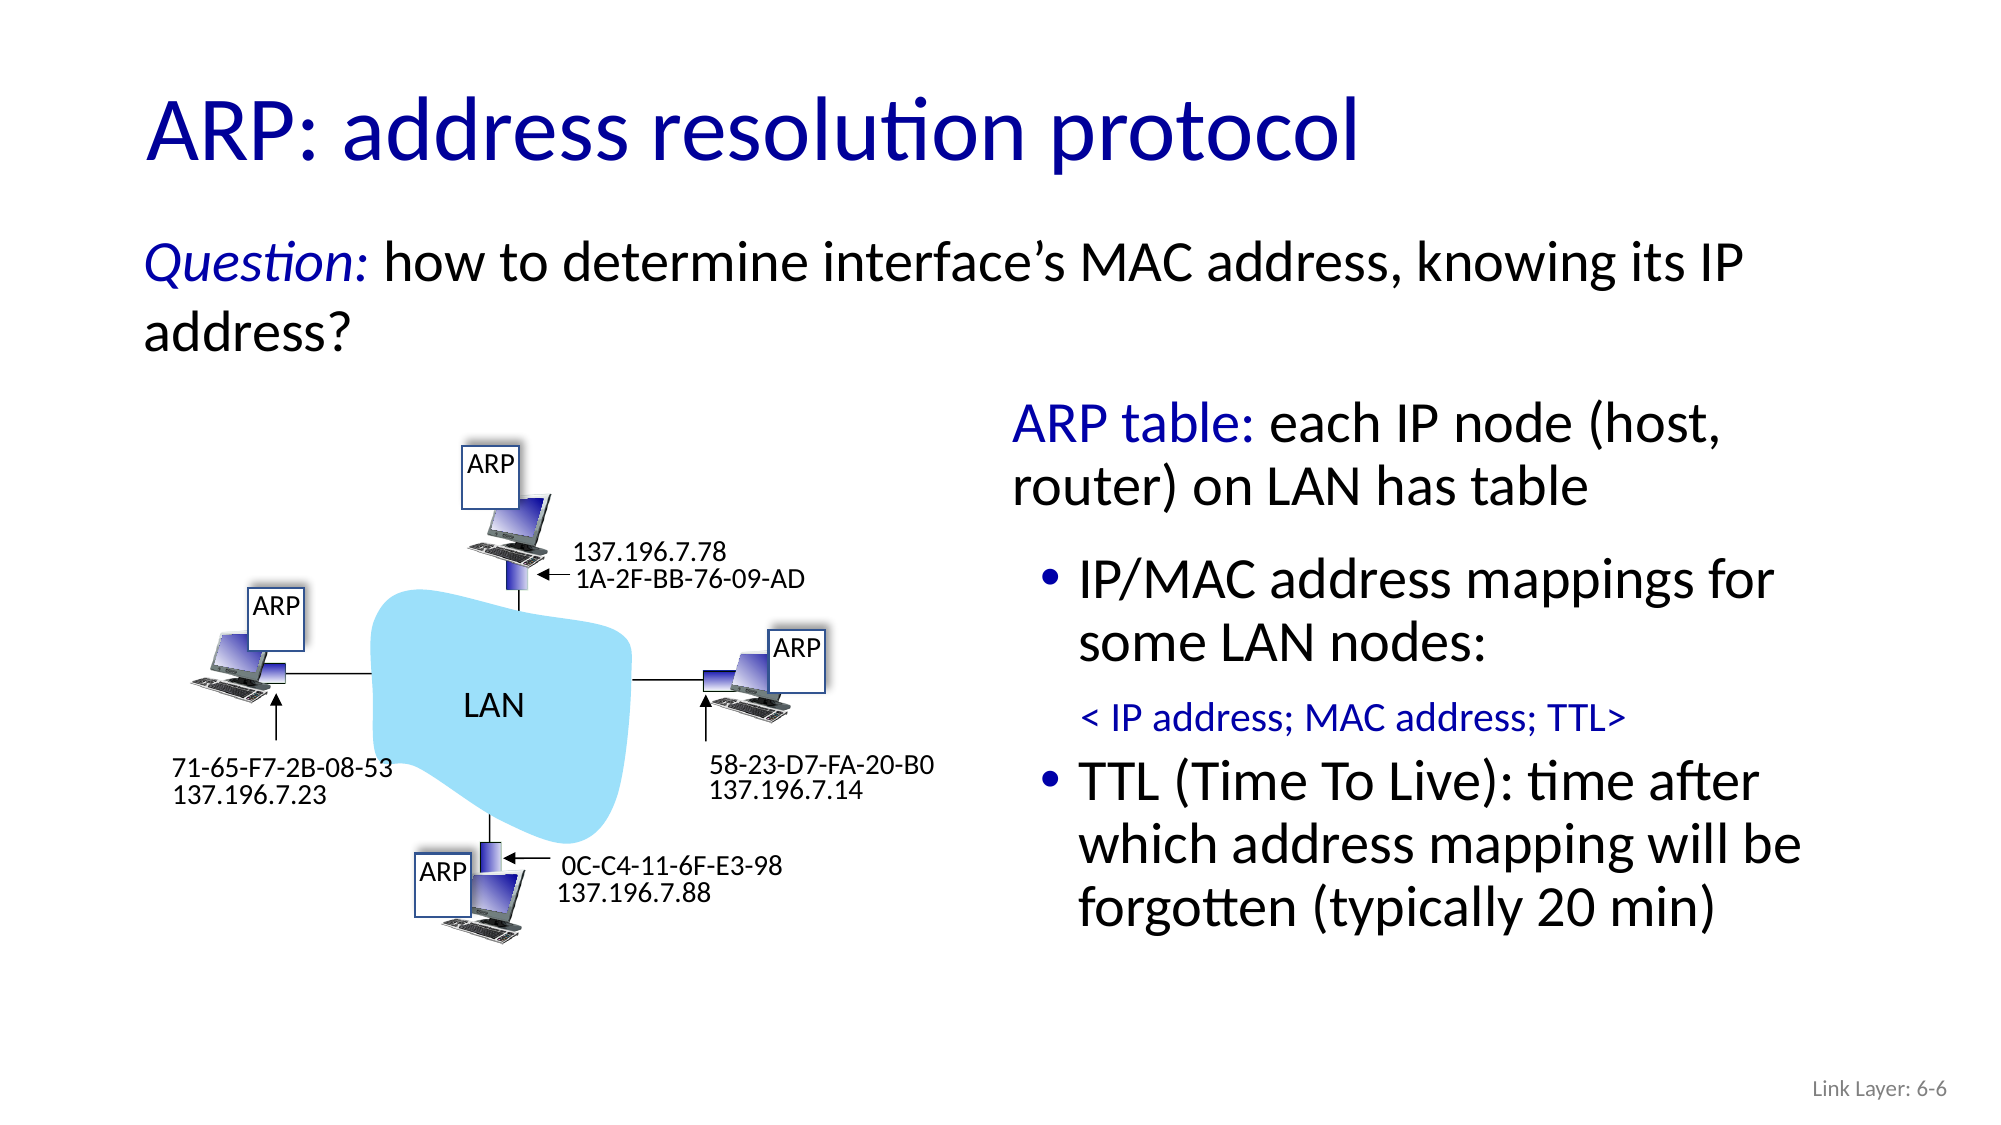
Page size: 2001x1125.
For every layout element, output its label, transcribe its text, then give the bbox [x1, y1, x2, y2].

text_box Question: how to determine interface’s MAC address, knowing its IP address? [129, 215, 1940, 371]
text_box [237, 436, 837, 917]
text_box IP/MAC address mappings for some LAN nodes: < IP address; MAC address; TTL> TTL (Time To Live): time after which address mapping will be forgotten (typically 20 min) [949, 541, 1847, 1018]
title ARP: address resolution protocol [131, 57, 1857, 205]
slide_number Link Layer: 6-6 [1512, 1056, 1963, 1117]
text_box ARP table: each IP node (host, router) on LAN has table [997, 384, 1850, 541]
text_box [155, 490, 951, 950]
